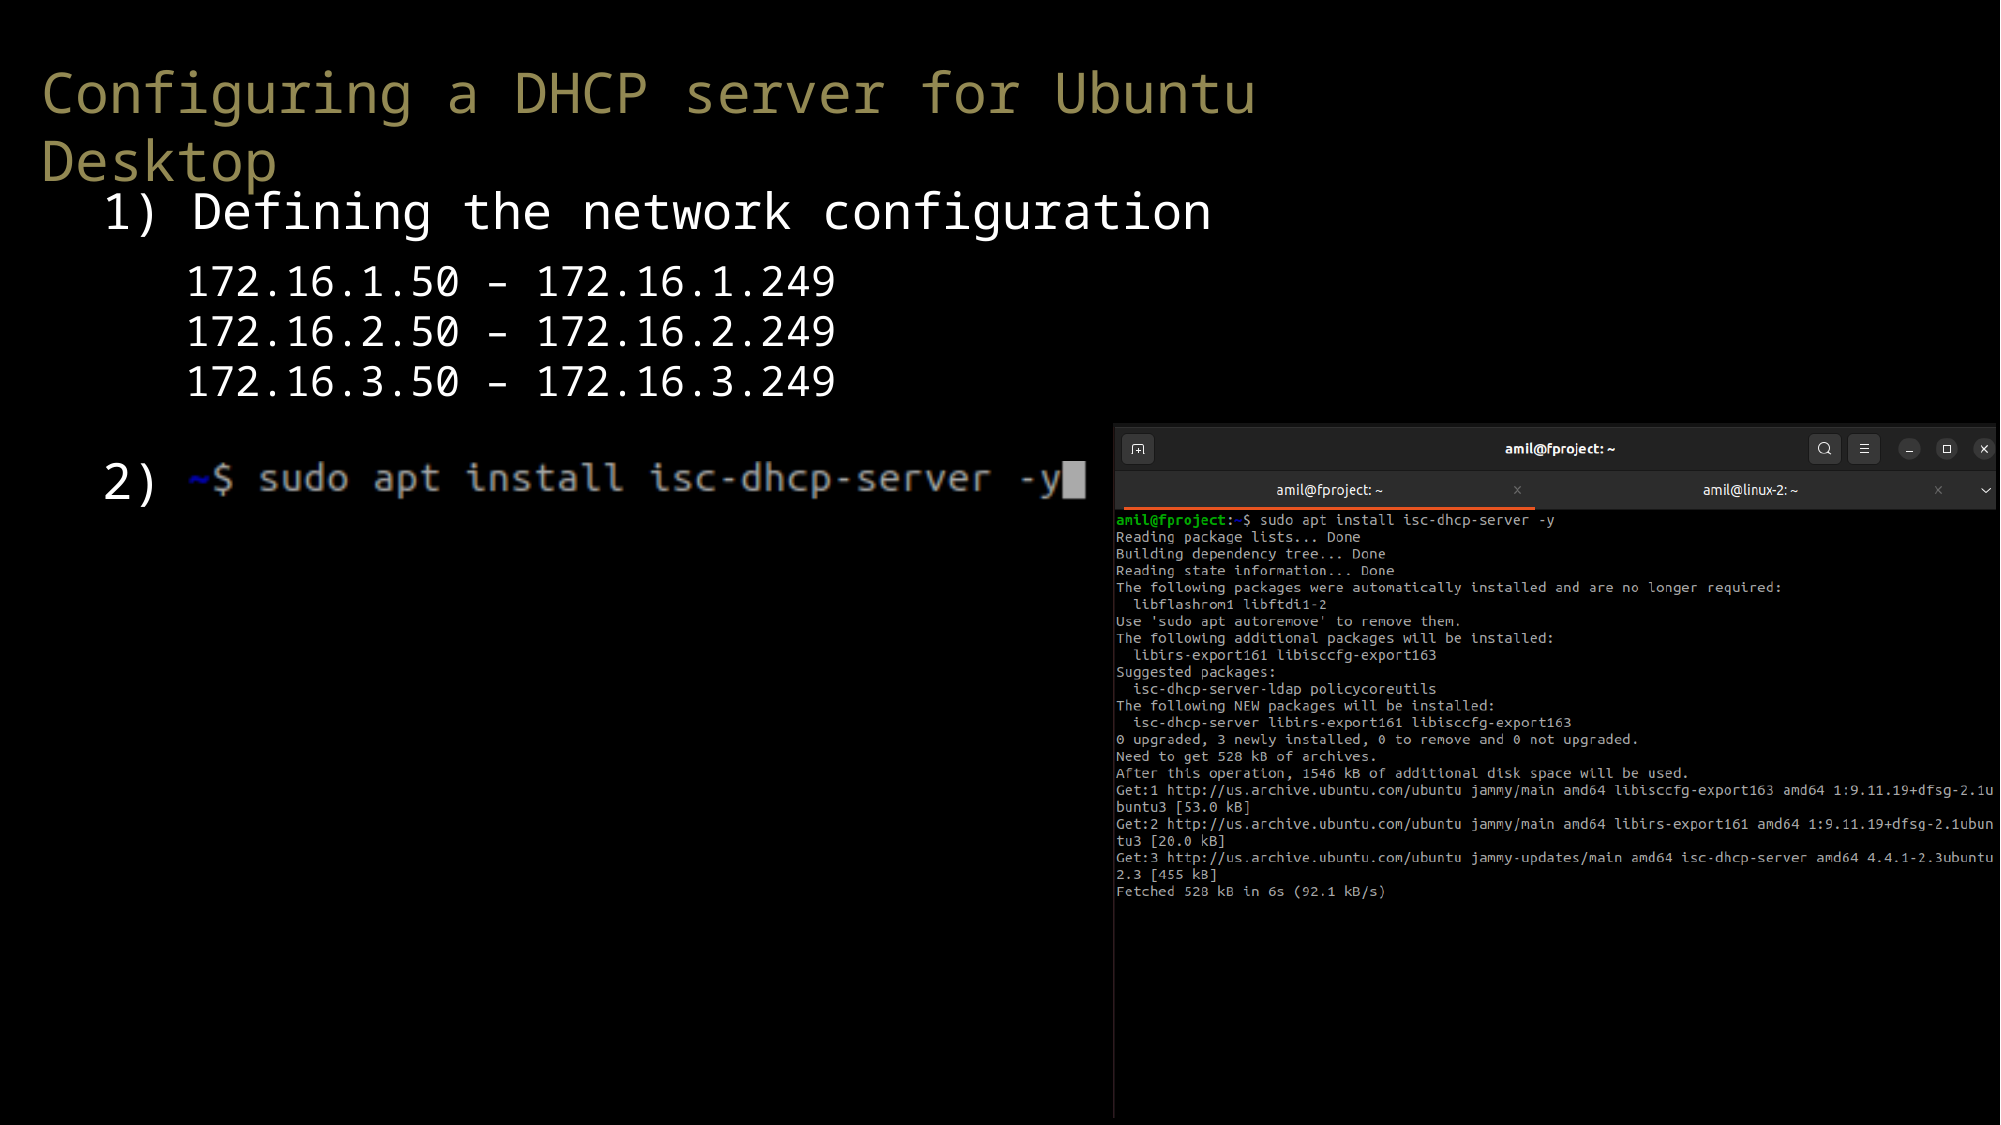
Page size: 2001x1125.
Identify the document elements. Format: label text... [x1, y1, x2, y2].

text_box 2) [87, 441, 458, 517]
text_box Configuring a DHCP server for Ubuntu Desktop [26, 49, 1528, 200]
text_box 172.16.1.50 – 172.16.1.249 172.16.2.50 – 172.16.2.249 172.16.3.50 – 172.16.3.249 [170, 247, 1183, 413]
picture [186, 423, 1996, 1118]
text_box 1) Defining the network configuration [87, 171, 1566, 247]
